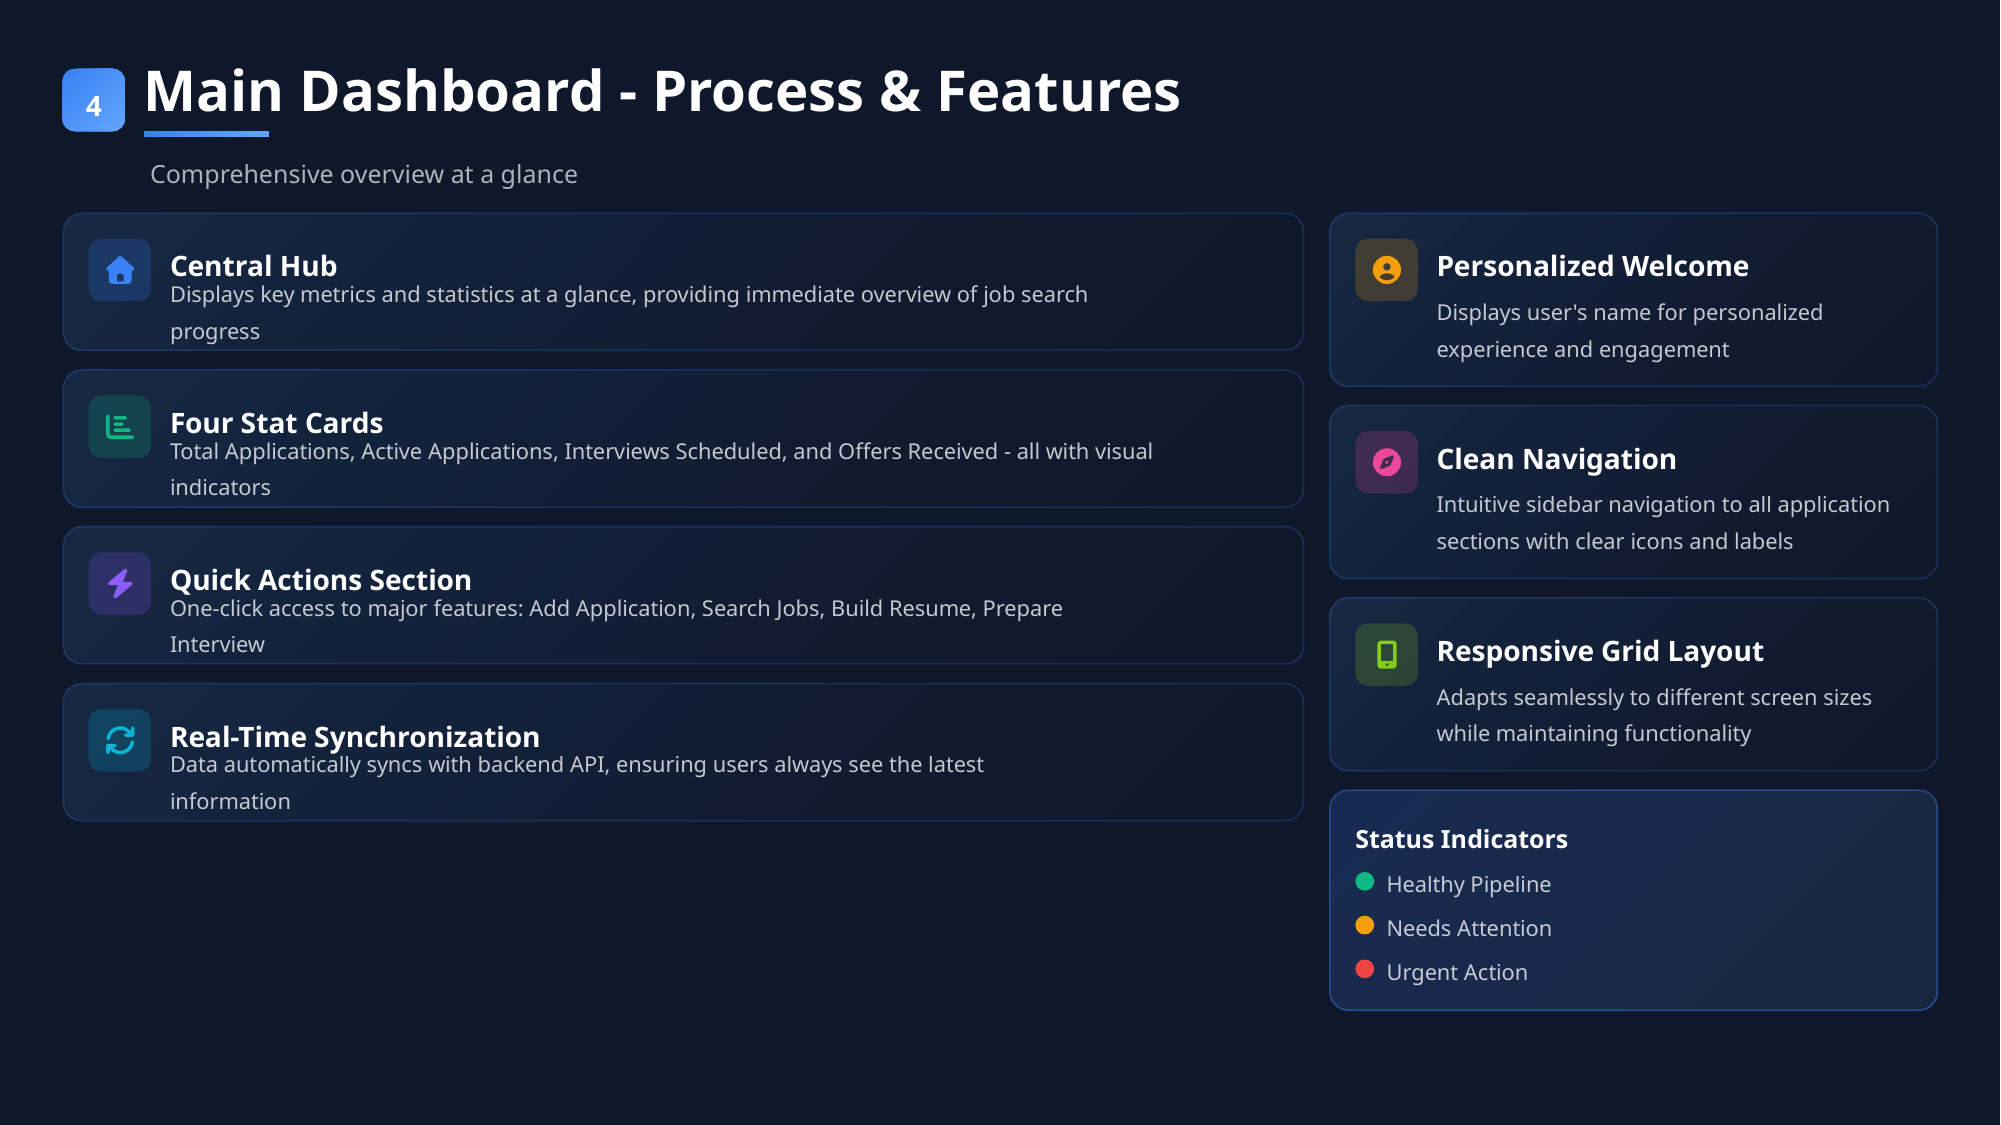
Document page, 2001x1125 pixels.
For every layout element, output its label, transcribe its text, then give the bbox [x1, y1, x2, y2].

text_box [63, 526, 1304, 664]
text_box Displays user's name for personalized experience and engagement [1436, 288, 1923, 361]
text_box [143, 131, 269, 138]
text_box [106, 256, 135, 284]
text_box [63, 213, 1304, 351]
text_box [88, 552, 152, 615]
text_box [88, 238, 152, 302]
text_box [63, 683, 1304, 821]
text_box [1355, 959, 1375, 979]
text_box [1355, 431, 1418, 494]
text_box Real-Time Synchronization [170, 709, 1081, 753]
text_box [88, 395, 152, 458]
text_box Status Indicators [1355, 815, 1925, 854]
text_box Total Applications, Active Applications, Interviews Scheduled, and Offers Received - all with visual indicators [170, 445, 1230, 482]
text_box Comprehensive overview at a glance [149, 149, 1950, 188]
text_box [1372, 448, 1402, 477]
text_box [1355, 915, 1375, 935]
text_box Responsive Grid Layout [1436, 623, 1926, 668]
text_box [88, 709, 152, 772]
text_box Four Stat Cards [169, 395, 1233, 440]
text_box [1329, 597, 1938, 771]
text_box [108, 568, 133, 599]
text_box Data automatically syncs with backend API, ensuring users always see the latest information [169, 759, 1078, 796]
text_box Needs Attention [1386, 909, 1554, 941]
text_box Urgent Action [1386, 953, 1531, 985]
text_box Clean Navigation [1436, 431, 1926, 475]
text_box Main Dashboard - Process & Features [143, 62, 1185, 125]
text_box Displays key metrics and statistics at a glance, providing immediate overview of job search progress [170, 288, 1149, 325]
text_box Intuitive sidebar navigation to all application sections with clear icons and labels [1436, 481, 1923, 553]
text_box [1372, 255, 1402, 284]
text_box [1355, 871, 1375, 891]
text_box Adapts seamlessly to different screen sizes while maintaining functionality [1436, 673, 1923, 746]
text_box [1329, 405, 1938, 579]
text_box [1355, 623, 1418, 686]
text_box [106, 740, 135, 755]
text_box Central Hub [169, 238, 1152, 283]
text_box [1355, 238, 1418, 302]
text_box [106, 414, 135, 440]
text_box Quick Actions Section [170, 552, 1150, 597]
text_box [63, 369, 1304, 508]
text_box [1329, 790, 1938, 1011]
text_box Personalized Welcome [1436, 238, 1926, 283]
text_box One-click access to major features: Add Application, Search Jobs, Build Resume, Prepare Interview [169, 602, 1147, 639]
text_box [1377, 640, 1397, 669]
text_box [62, 68, 125, 132]
text_box 4 [85, 78, 116, 122]
text_box [1329, 213, 1938, 387]
text_box [106, 726, 135, 741]
text_box Healthy Pipeline [1386, 865, 1556, 897]
